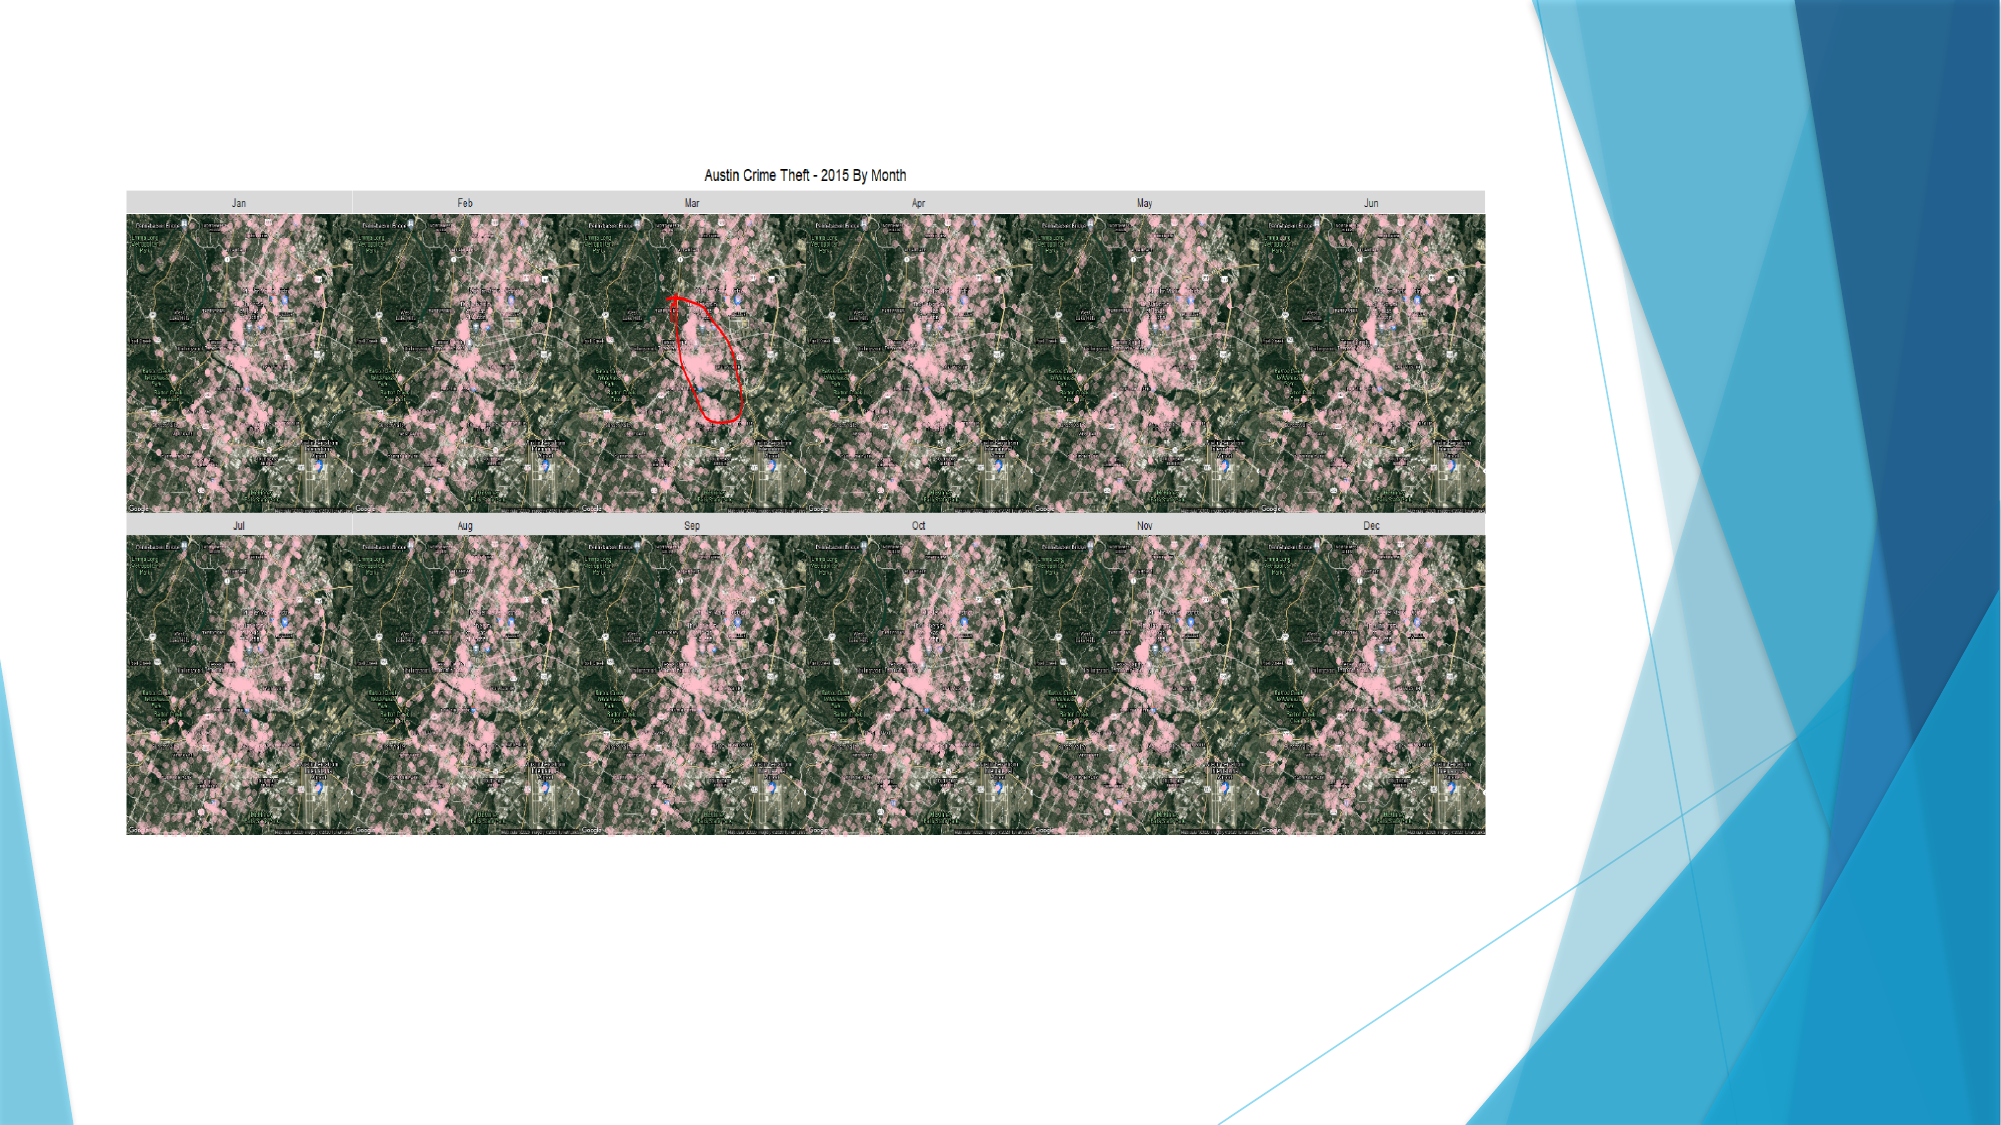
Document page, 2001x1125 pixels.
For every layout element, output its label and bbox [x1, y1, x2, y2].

picture [119, 113, 1488, 859]
